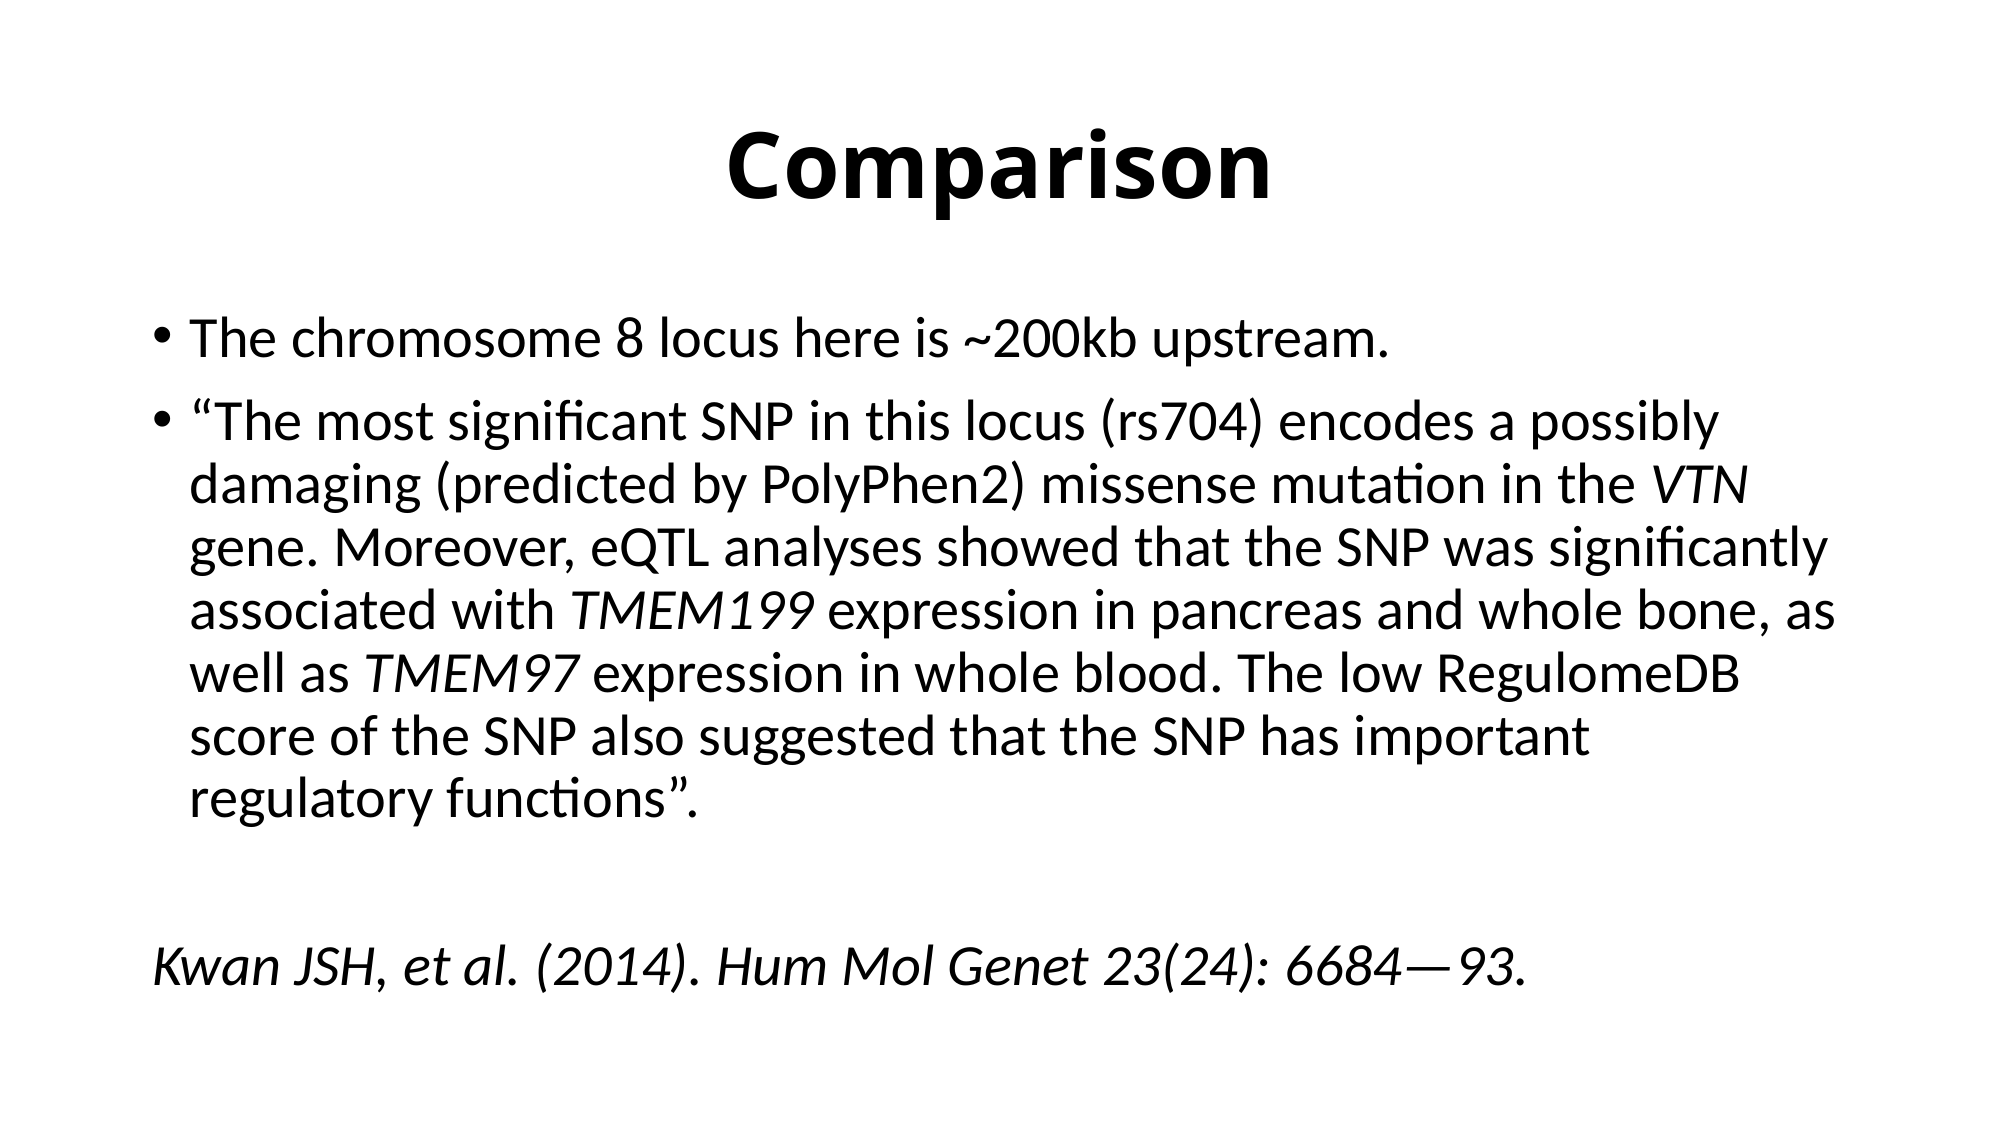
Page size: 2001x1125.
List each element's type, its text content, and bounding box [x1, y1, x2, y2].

title Comparison [137, 59, 1863, 278]
list The chromosome 8 locus here is ~200kb upstream. “The most significant SNP in this locus (rs704) encodes a possibly damaging (predicted by PolyPhen2) missense mutation in the VTN gene. Moreover, eQTL analyses showed that the SNP was significantly associated with TMEM199 expression in pancreas and whole bone, as well as TMEM97 expression in whole blood. The low RegulomeDB score of the SNP also suggested that the SNP has important regulatory functions”. Kwan JSH, et al. (2014). Hum Mol Genet 23(24): 6684—93. [137, 299, 1863, 1014]
